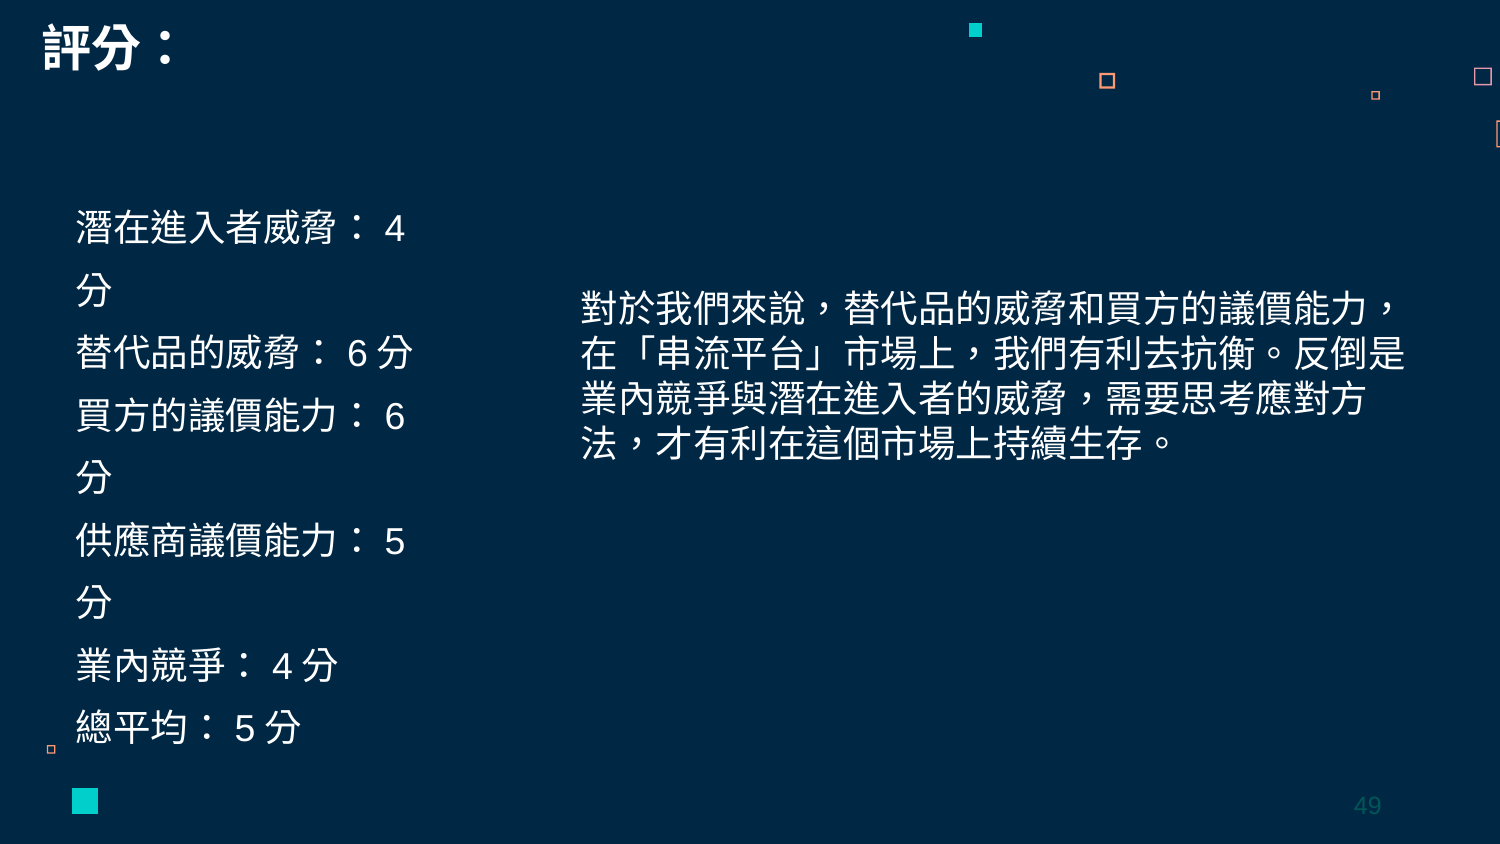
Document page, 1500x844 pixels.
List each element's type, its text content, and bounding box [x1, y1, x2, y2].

text_box 對於我們來說，替代品的威脅和買方的議價能力，在「串流平台」市場上，我們有利去抗衡。反倒是業內競爭與潛在進入者的威脅，需要思考應對方法，才有利在這個市場上持續生存。 [565, 277, 1447, 473]
slide_number 49 [1059, 782, 1397, 828]
text_box 潛在進入者威脅：4分 替代品的威脅：6分 買方的議價能力：6分 供應商議價能力：5分 業內競爭：4分 總平均：5分 [60, 179, 461, 757]
title 評分： [26, 11, 371, 92]
